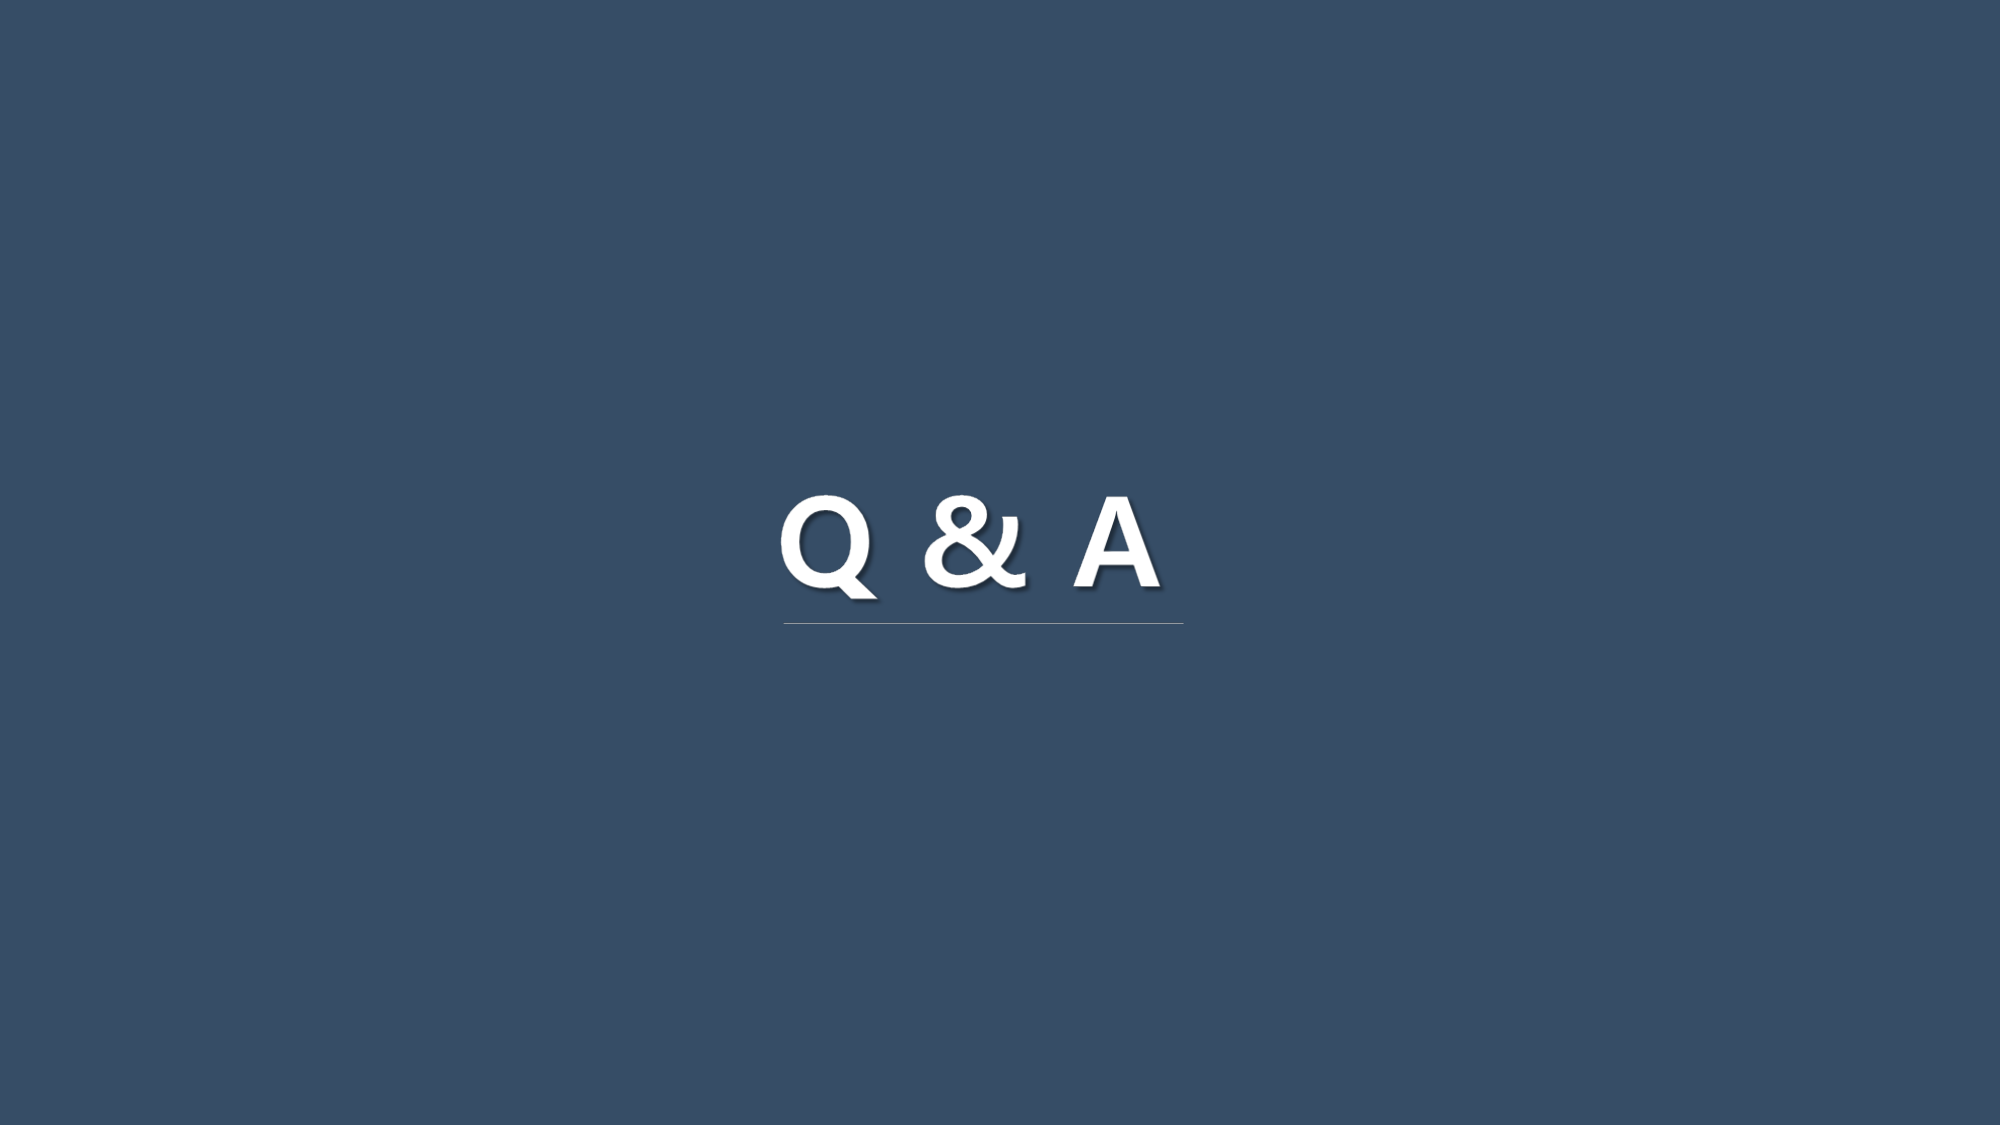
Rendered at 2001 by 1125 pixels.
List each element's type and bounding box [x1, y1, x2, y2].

picture [698, 423, 1249, 699]
